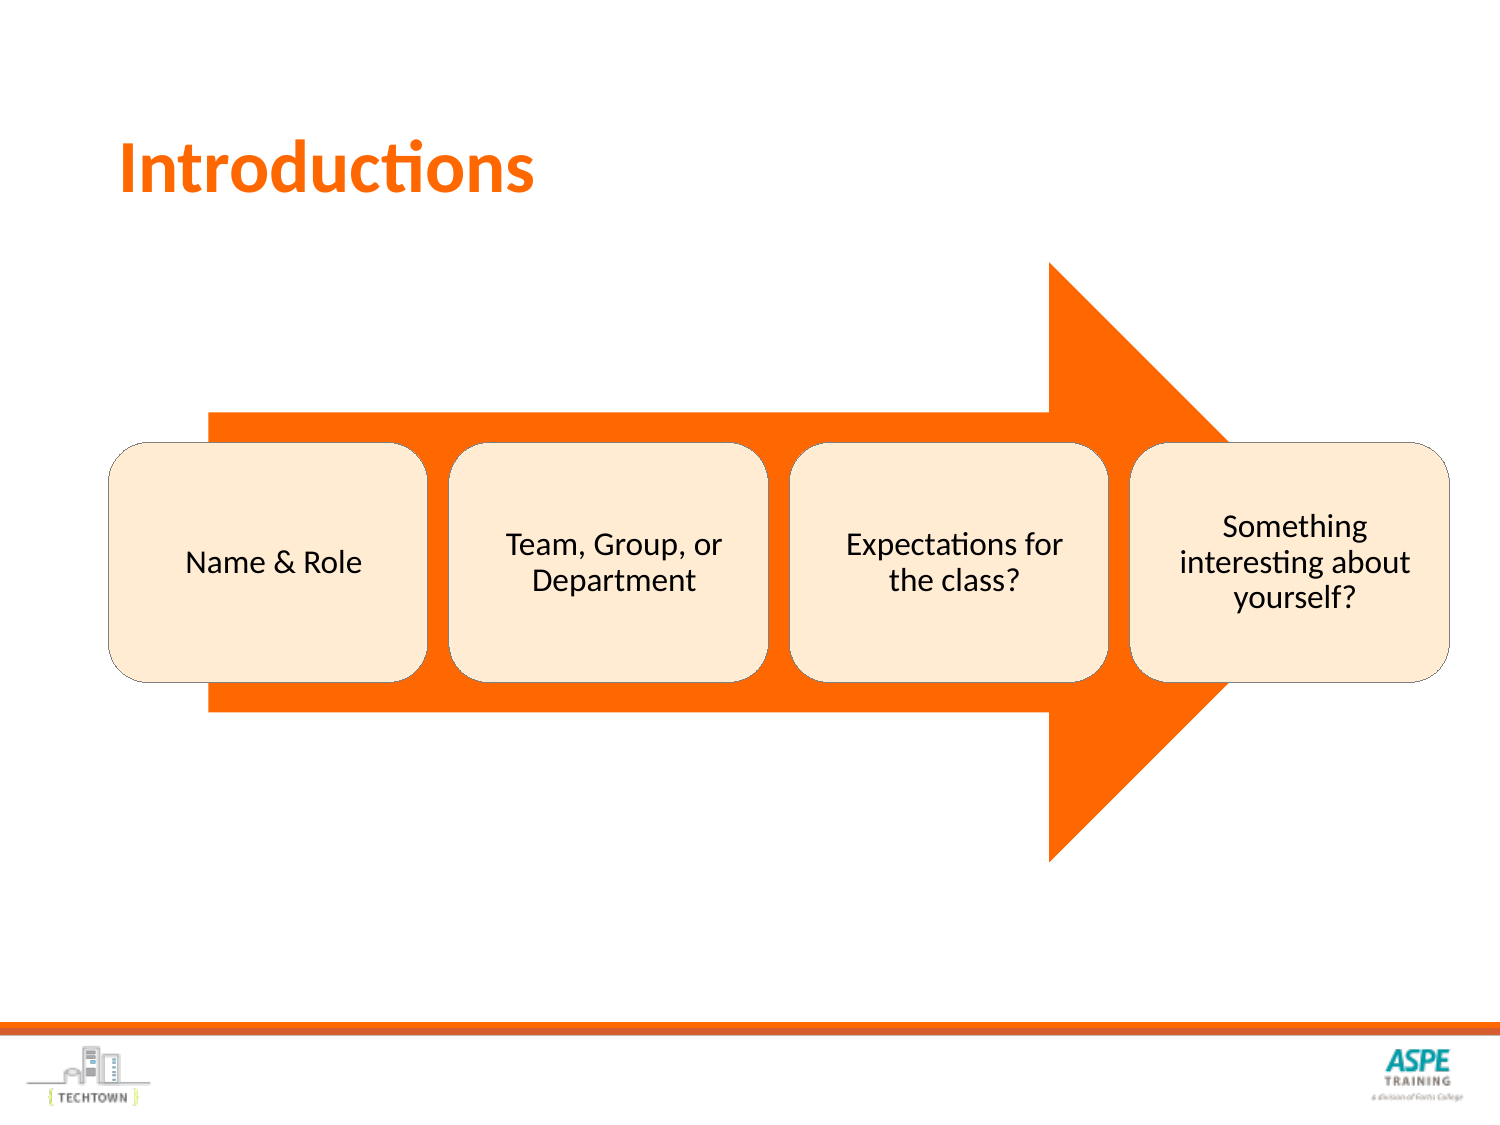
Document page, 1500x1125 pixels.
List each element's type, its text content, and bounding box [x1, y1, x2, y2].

title Introductions [103, 59, 1397, 278]
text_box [107, 262, 1450, 863]
